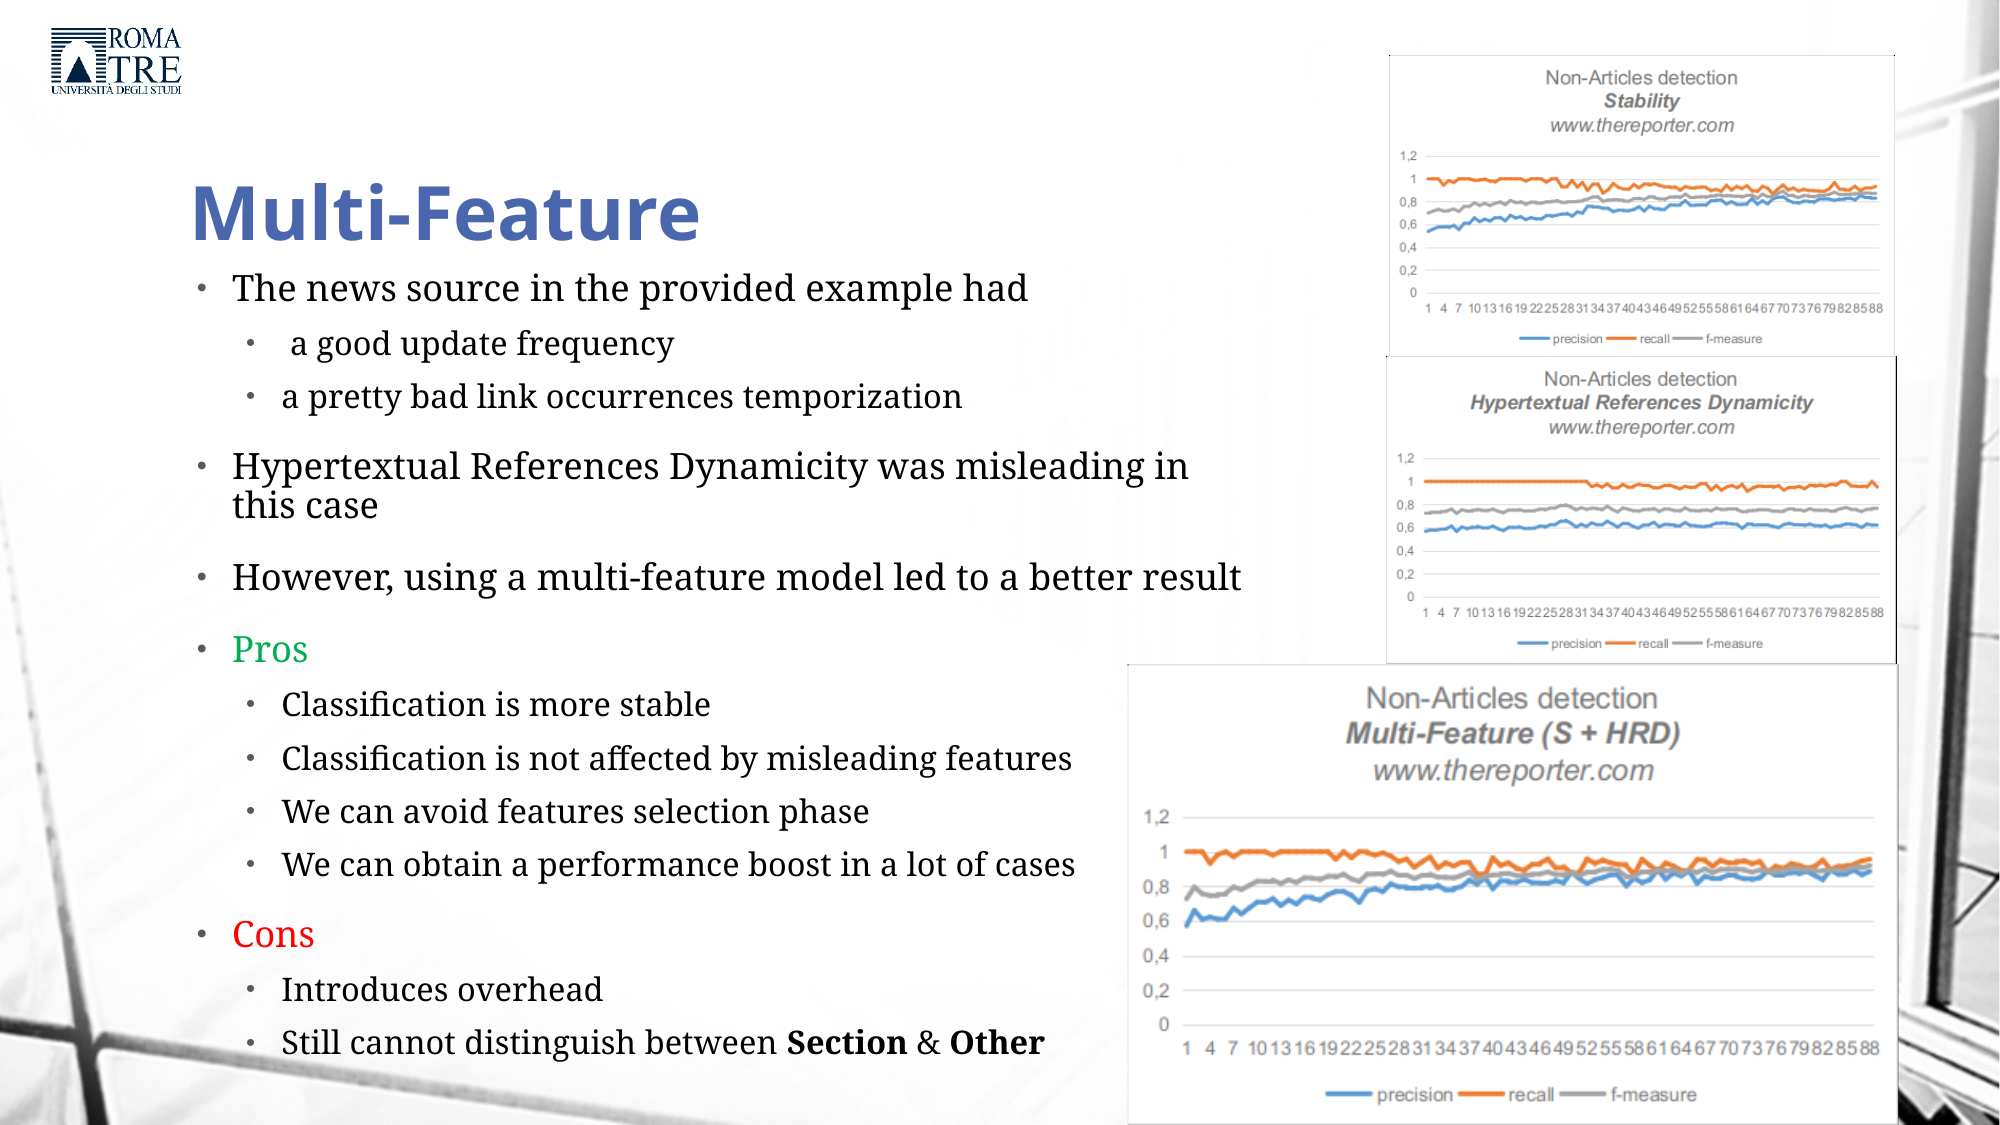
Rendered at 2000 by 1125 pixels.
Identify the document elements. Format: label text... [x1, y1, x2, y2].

picture [0, 0, 2000, 1125]
title Multi-Feature [174, 87, 906, 262]
list The news source in the provided example had a good update frequency a pretty bad link occurrences temporization Hypertextual References Dynamicity was misleading in this case However, using a multi-feature model led to a better result Pros Classification is more stable Classification is not affected by misleading features We can avoid features selection phase We can obtain a performance boost in a lot of cases Cons Introduces overhead Still cannot distinguish between Section & Other [174, 262, 1272, 1073]
